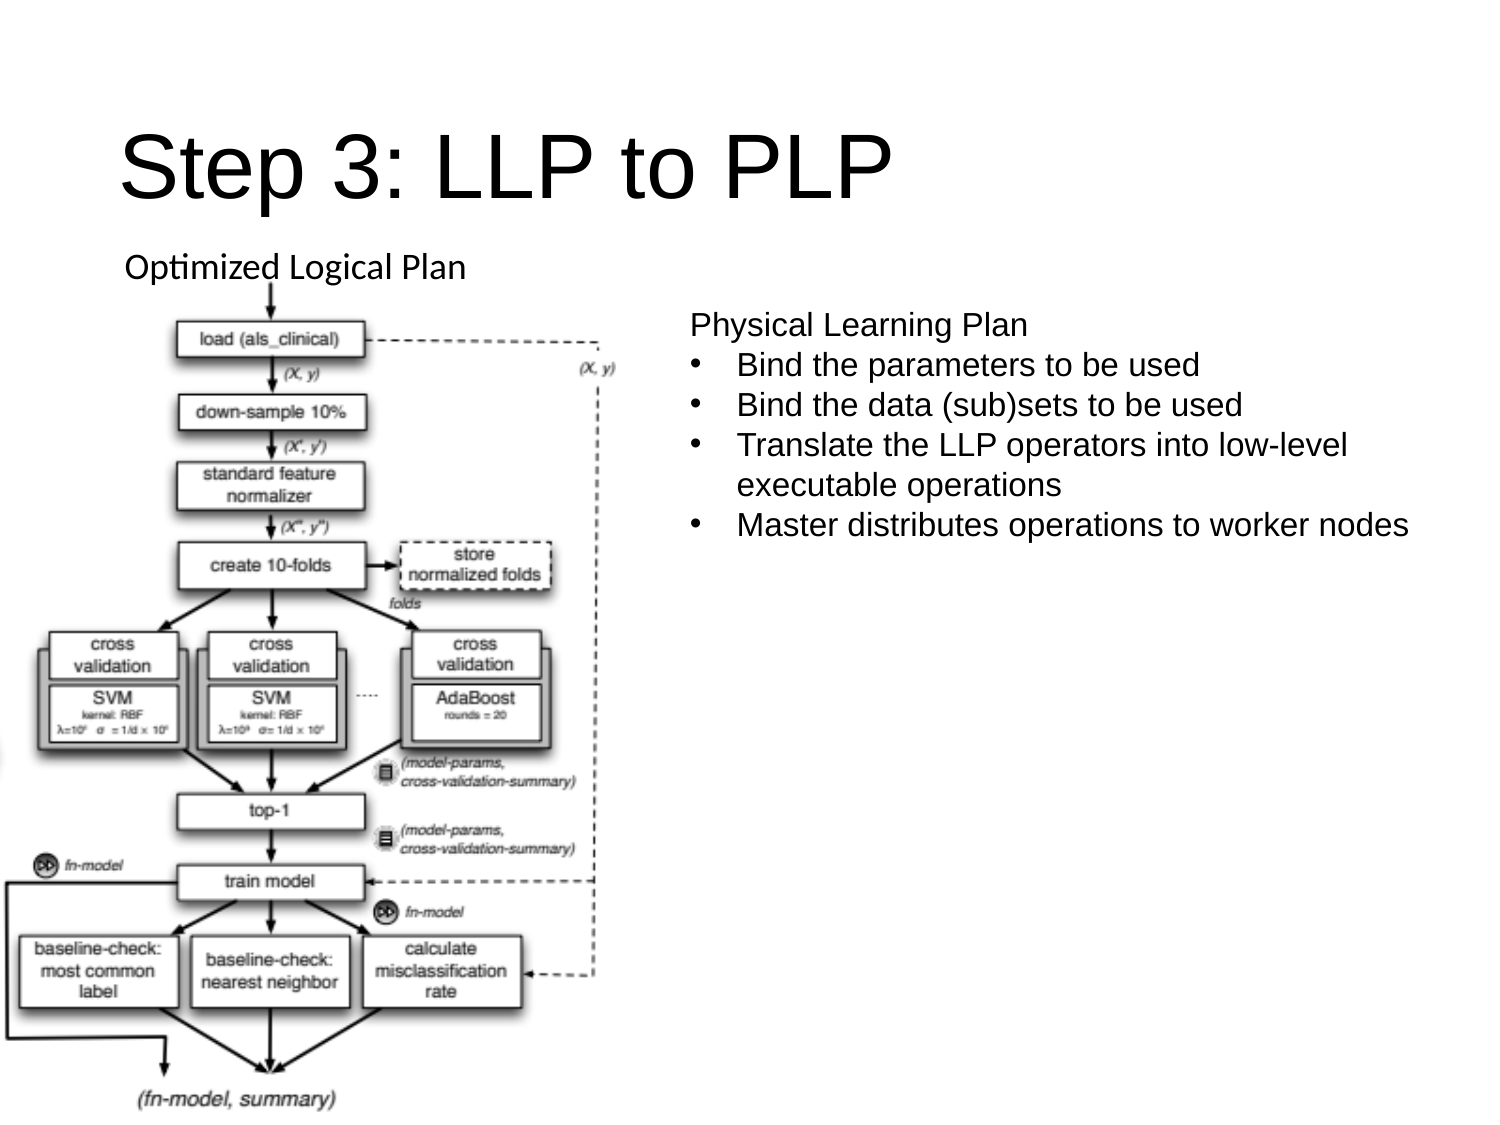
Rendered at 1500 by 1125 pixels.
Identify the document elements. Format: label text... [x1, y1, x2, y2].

text_box Optimized Logical Plan [109, 235, 650, 295]
title Step 3: LLP to PLP [103, 59, 1397, 278]
picture [0, 280, 616, 1125]
text_box Physical Learning Plan Bind the parameters to be used Bind the data (sub)sets to be used Translate the LLP operators into low-level executable operations Master distributes operations to worker nodes [674, 295, 1483, 630]
